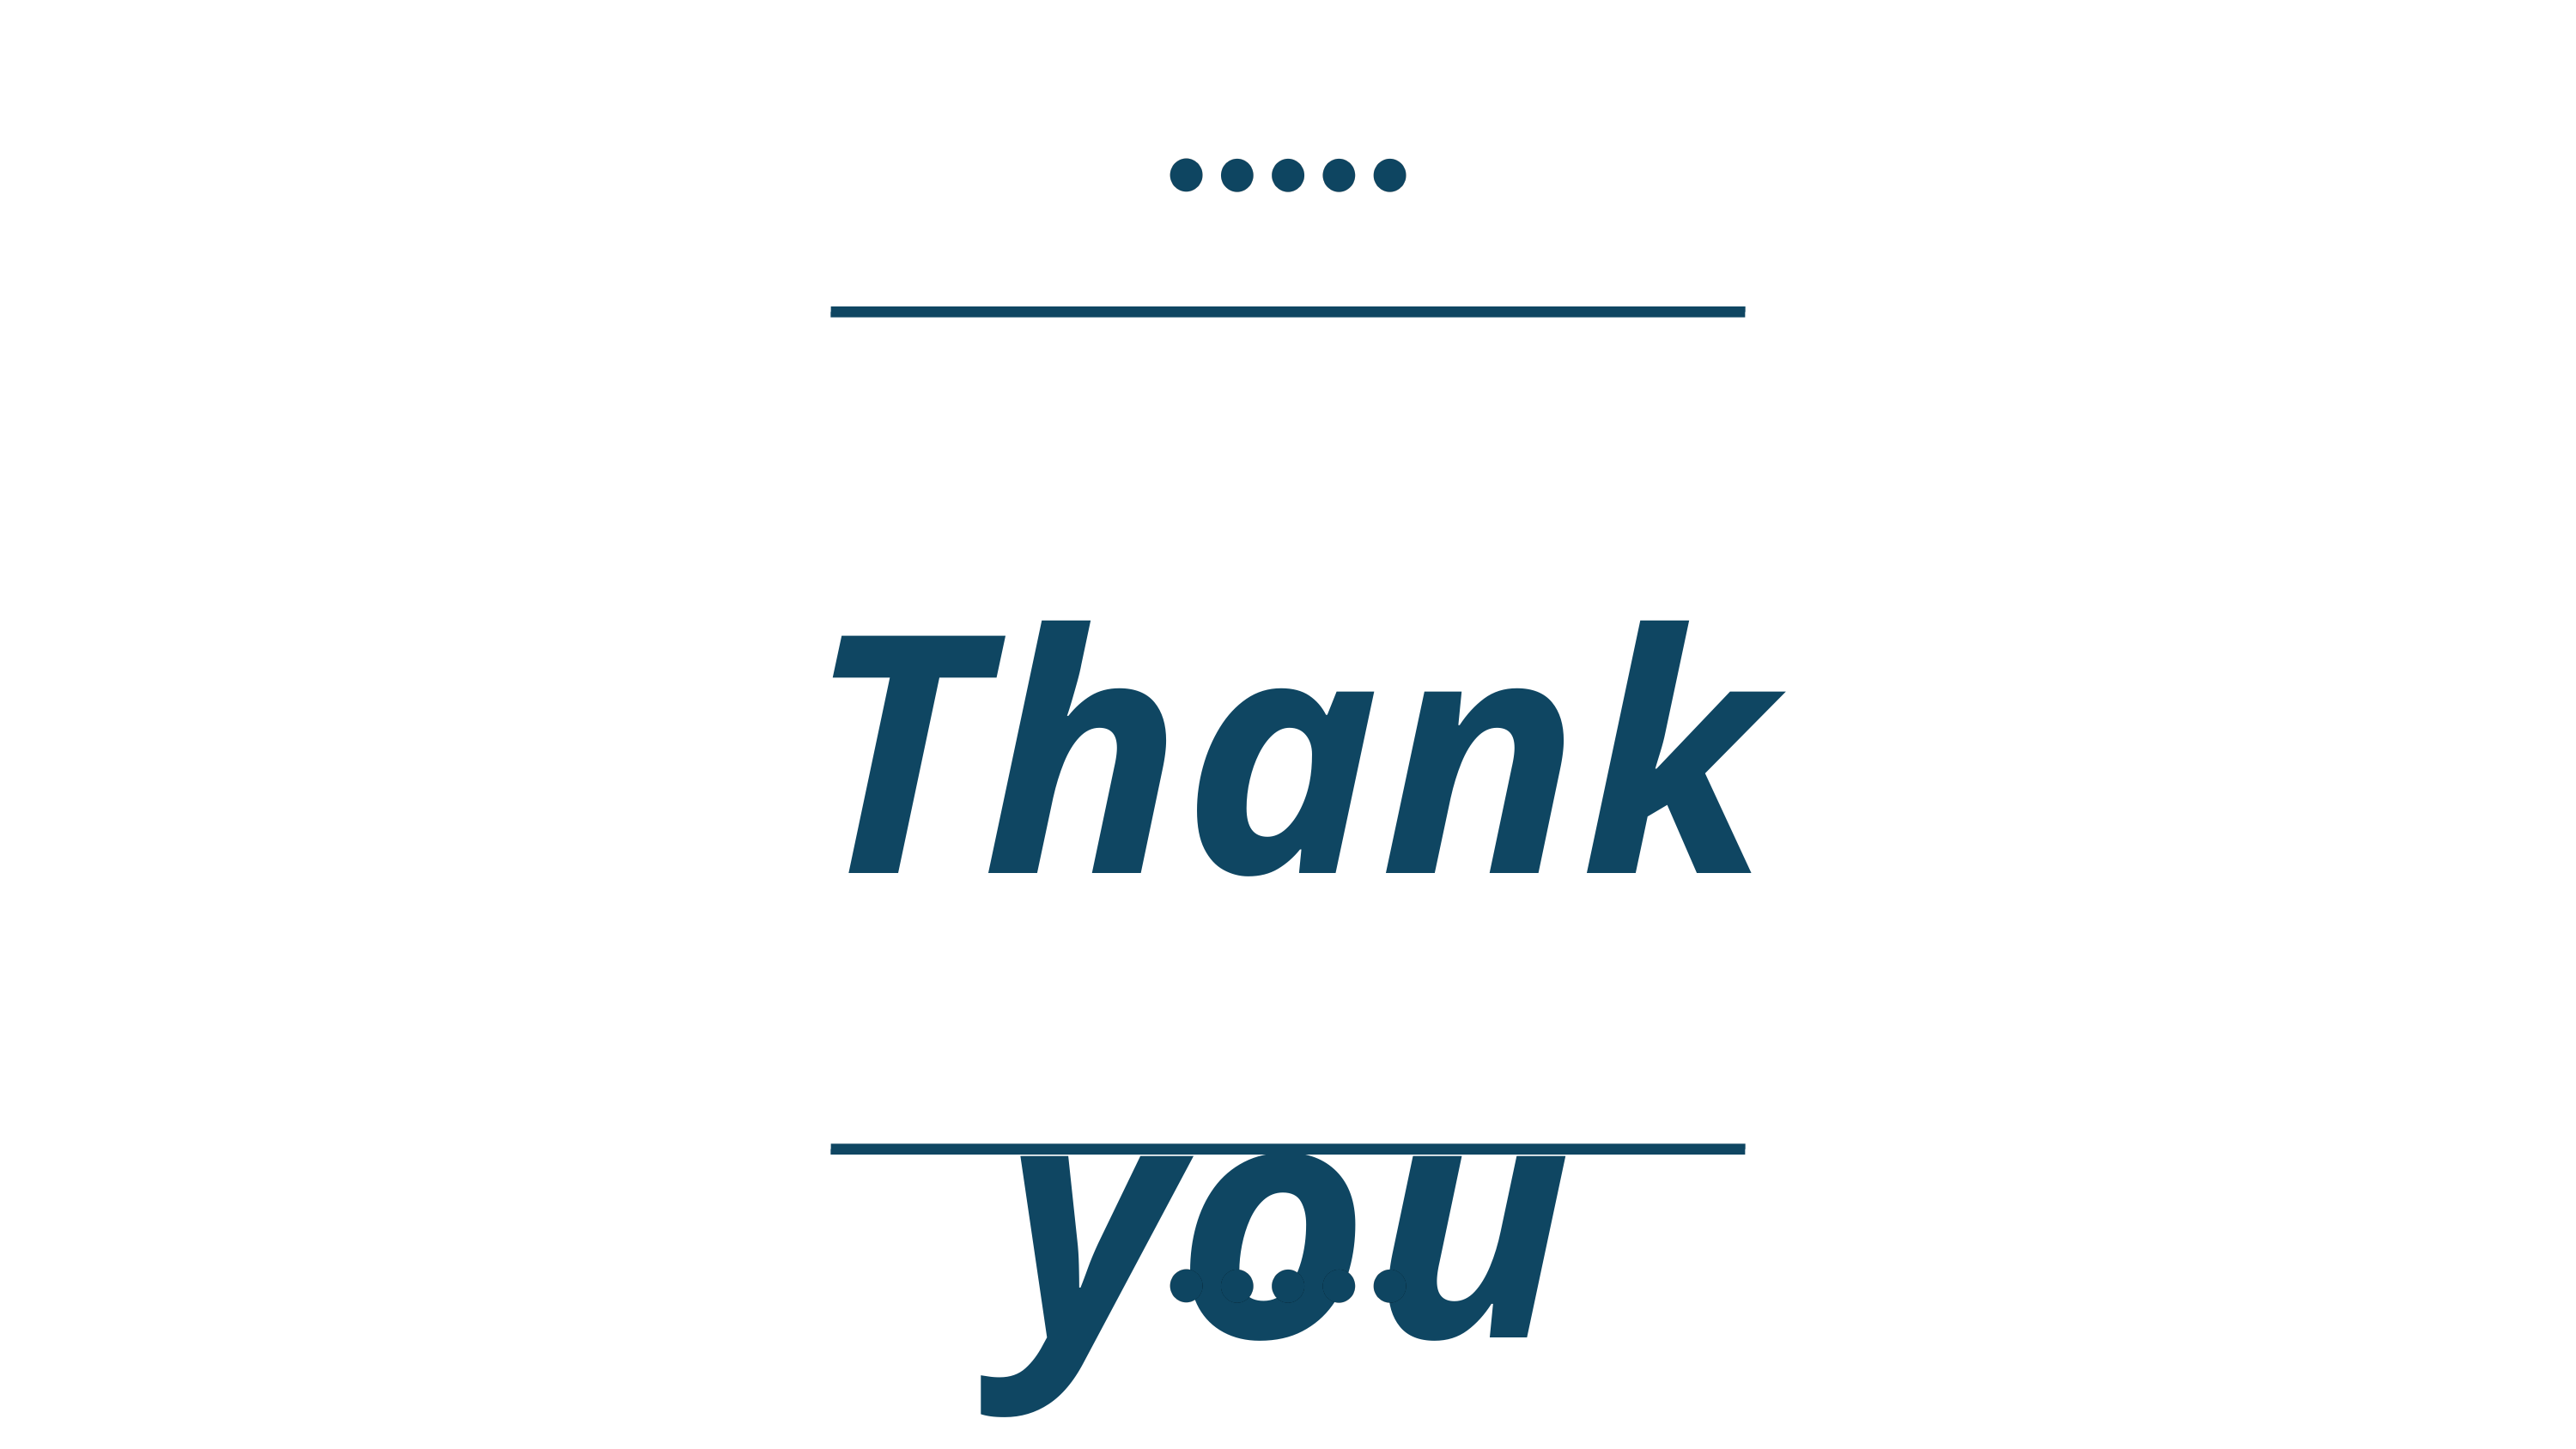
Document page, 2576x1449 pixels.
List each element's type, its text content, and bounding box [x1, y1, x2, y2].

text_box [1170, 157, 1406, 193]
text_box [1170, 1268, 1406, 1304]
text_box Thank you [484, 474, 2092, 1405]
